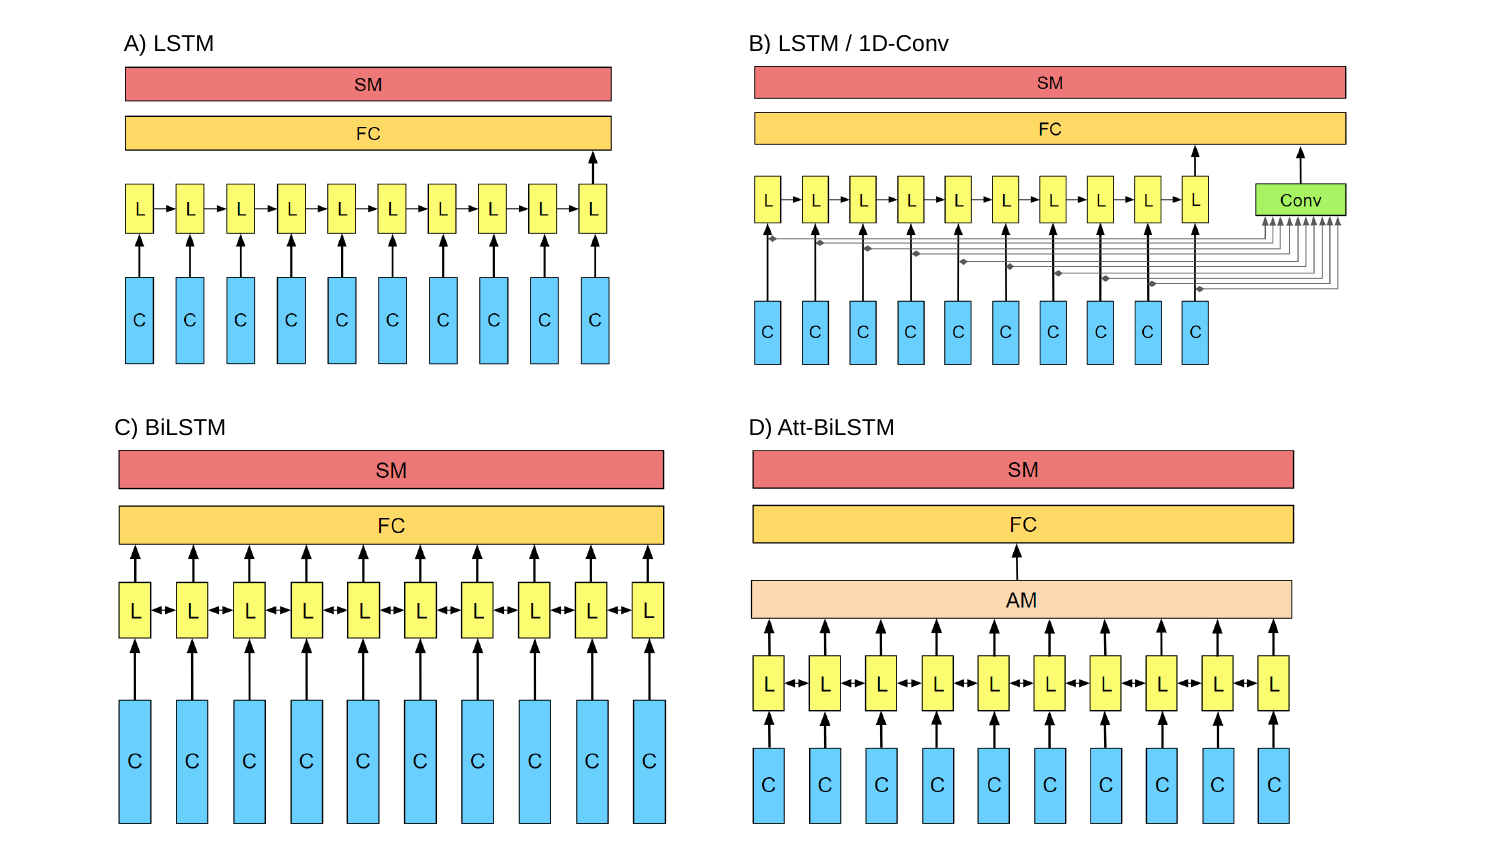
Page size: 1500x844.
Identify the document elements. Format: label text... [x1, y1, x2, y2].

text_box B) LSTM / 1D-Conv [733, 13, 1053, 64]
text_box A) LSTM [108, 13, 458, 64]
picture [743, 438, 1306, 834]
text_box C) BiLSTM [99, 397, 449, 447]
text_box D) Att-BiLSTM [733, 397, 1288, 447]
picture [743, 54, 1356, 377]
picture [108, 438, 680, 834]
picture [116, 56, 621, 374]
